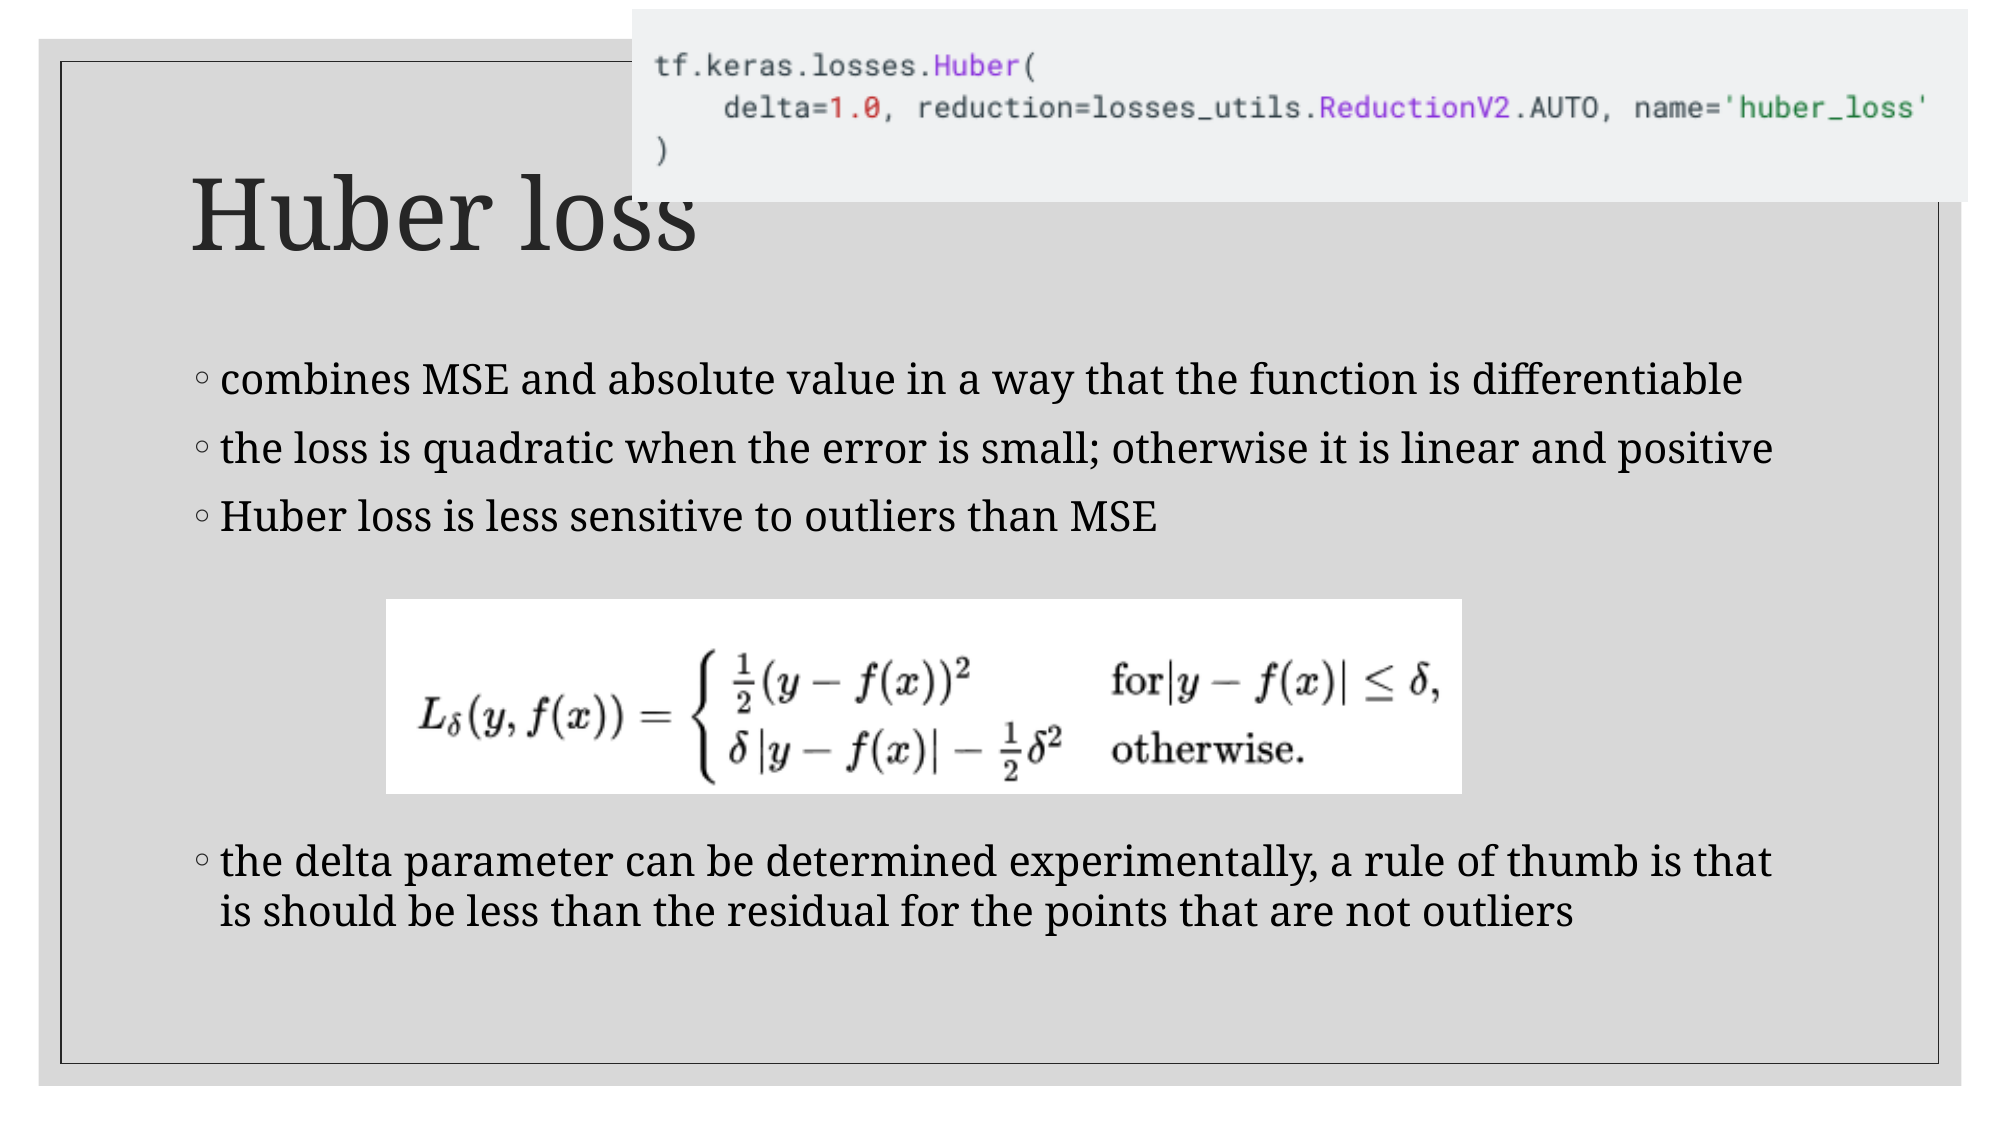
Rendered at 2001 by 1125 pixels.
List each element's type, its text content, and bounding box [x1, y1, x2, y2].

title Huber loss [174, 105, 1825, 331]
picture [386, 599, 1462, 794]
picture [632, 9, 1968, 202]
list combines MSE and absolute value in a way that the function is differentiable the loss is quadratic when the error is small; otherwise it is linear and positive Huber loss is less sensitive to outliers than MSE the delta parameter can be determined experimentally, a rule of thumb is that is should be less than the residual for the points that are not outliers [174, 345, 1825, 977]
